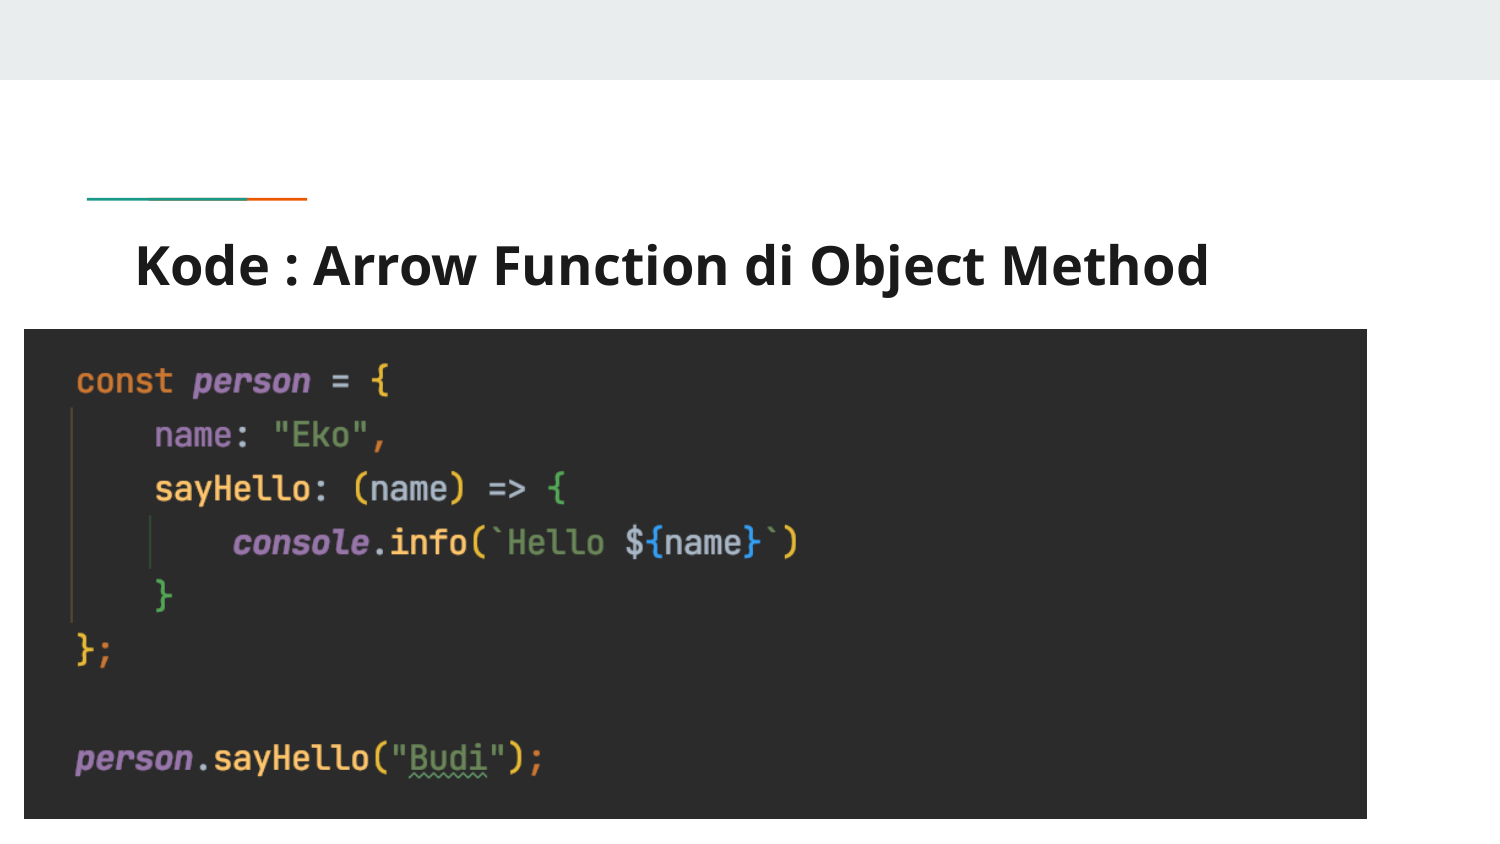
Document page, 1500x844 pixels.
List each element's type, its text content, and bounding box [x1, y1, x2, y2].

title Kode : Arrow Function di Object Method [119, 216, 1381, 305]
picture [24, 328, 1367, 819]
